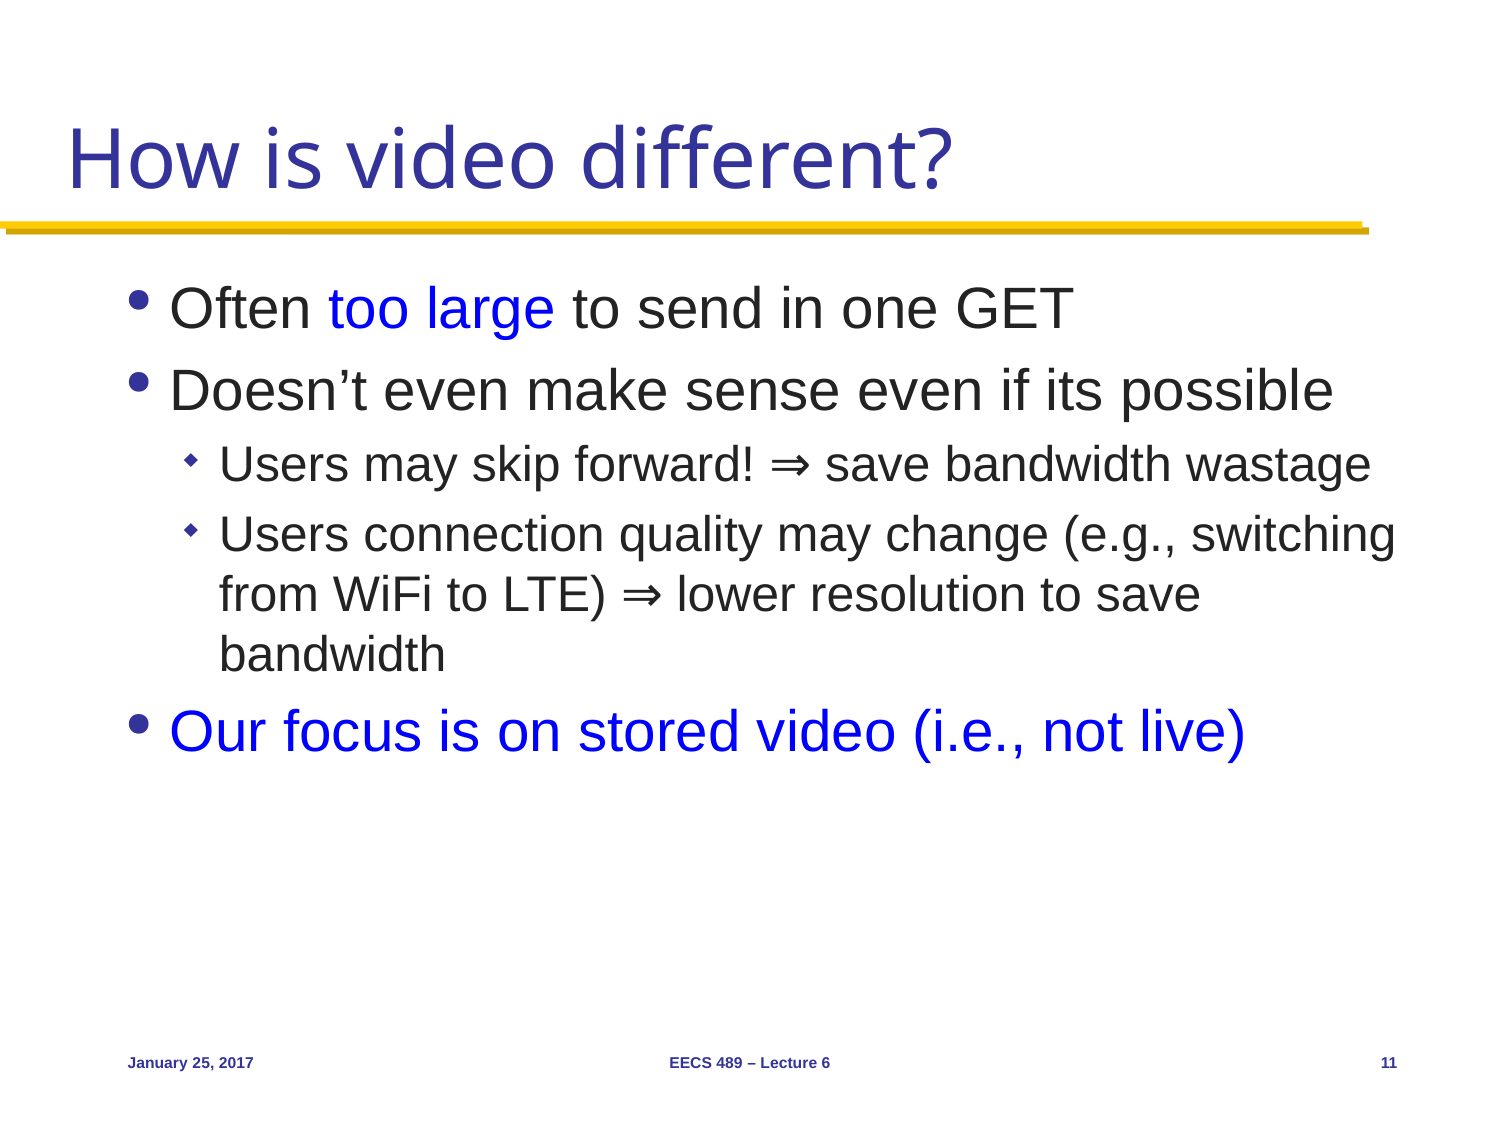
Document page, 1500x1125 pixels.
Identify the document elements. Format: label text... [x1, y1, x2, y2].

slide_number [112, 1024, 426, 1101]
title How is video different? [49, 24, 1451, 213]
list Often too large to send in one GET Doesn’t even make sense even if its possible Users may skip forward! ⇒ save bandwidth wastage Users connection quality may change (e.g., switching from WiFi to LTE) ⇒ lower resolution to save bandwidth Our focus is on stored video (i.e., not live) [112, 262, 1413, 988]
footer EECS 489 – Lecture 6 [512, 1024, 988, 1101]
slide_number 11 [1312, 1024, 1413, 1101]
